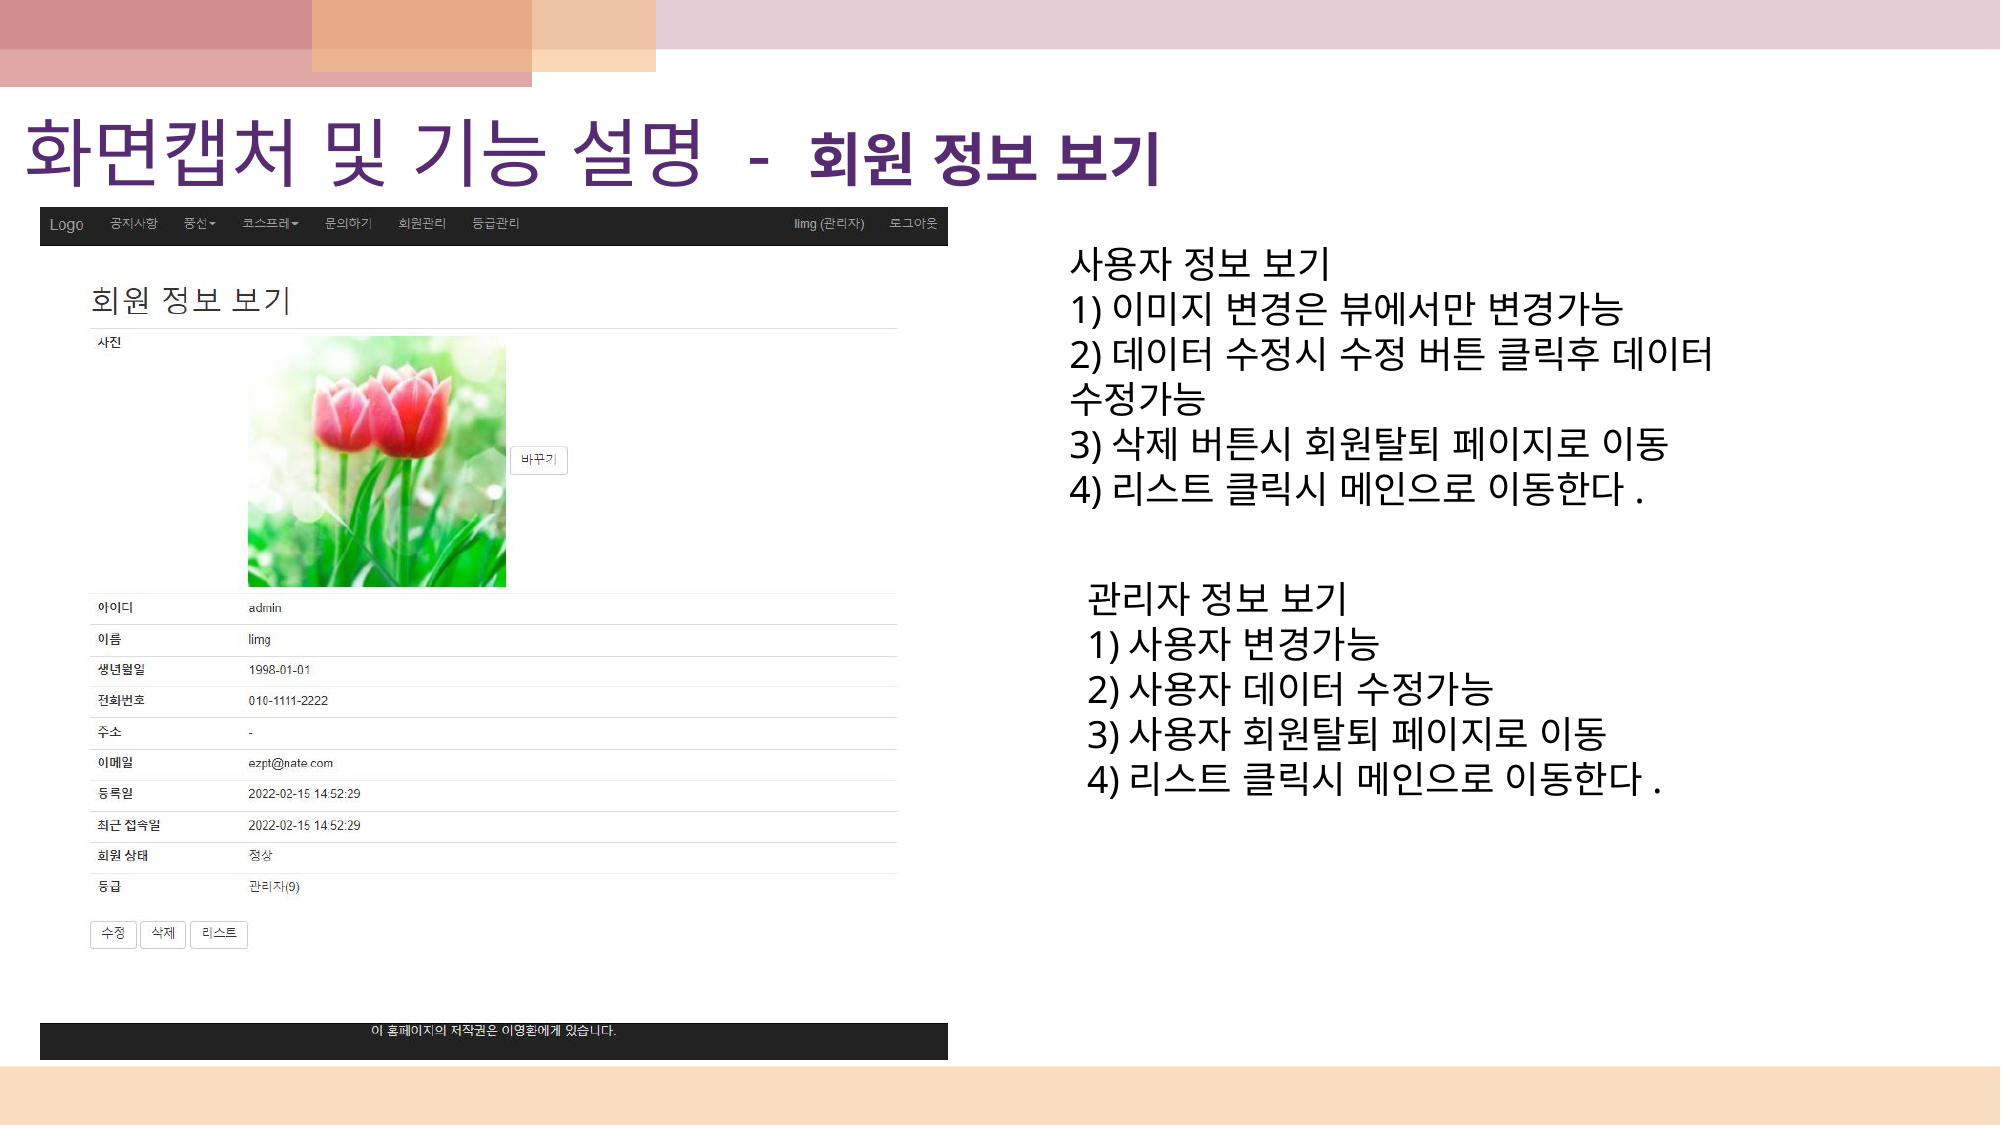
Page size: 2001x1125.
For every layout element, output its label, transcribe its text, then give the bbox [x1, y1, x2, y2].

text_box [40, 207, 1814, 1060]
title 화면캡처 및 기능 설명 - 회원 정보 보기 [9, 72, 1444, 231]
